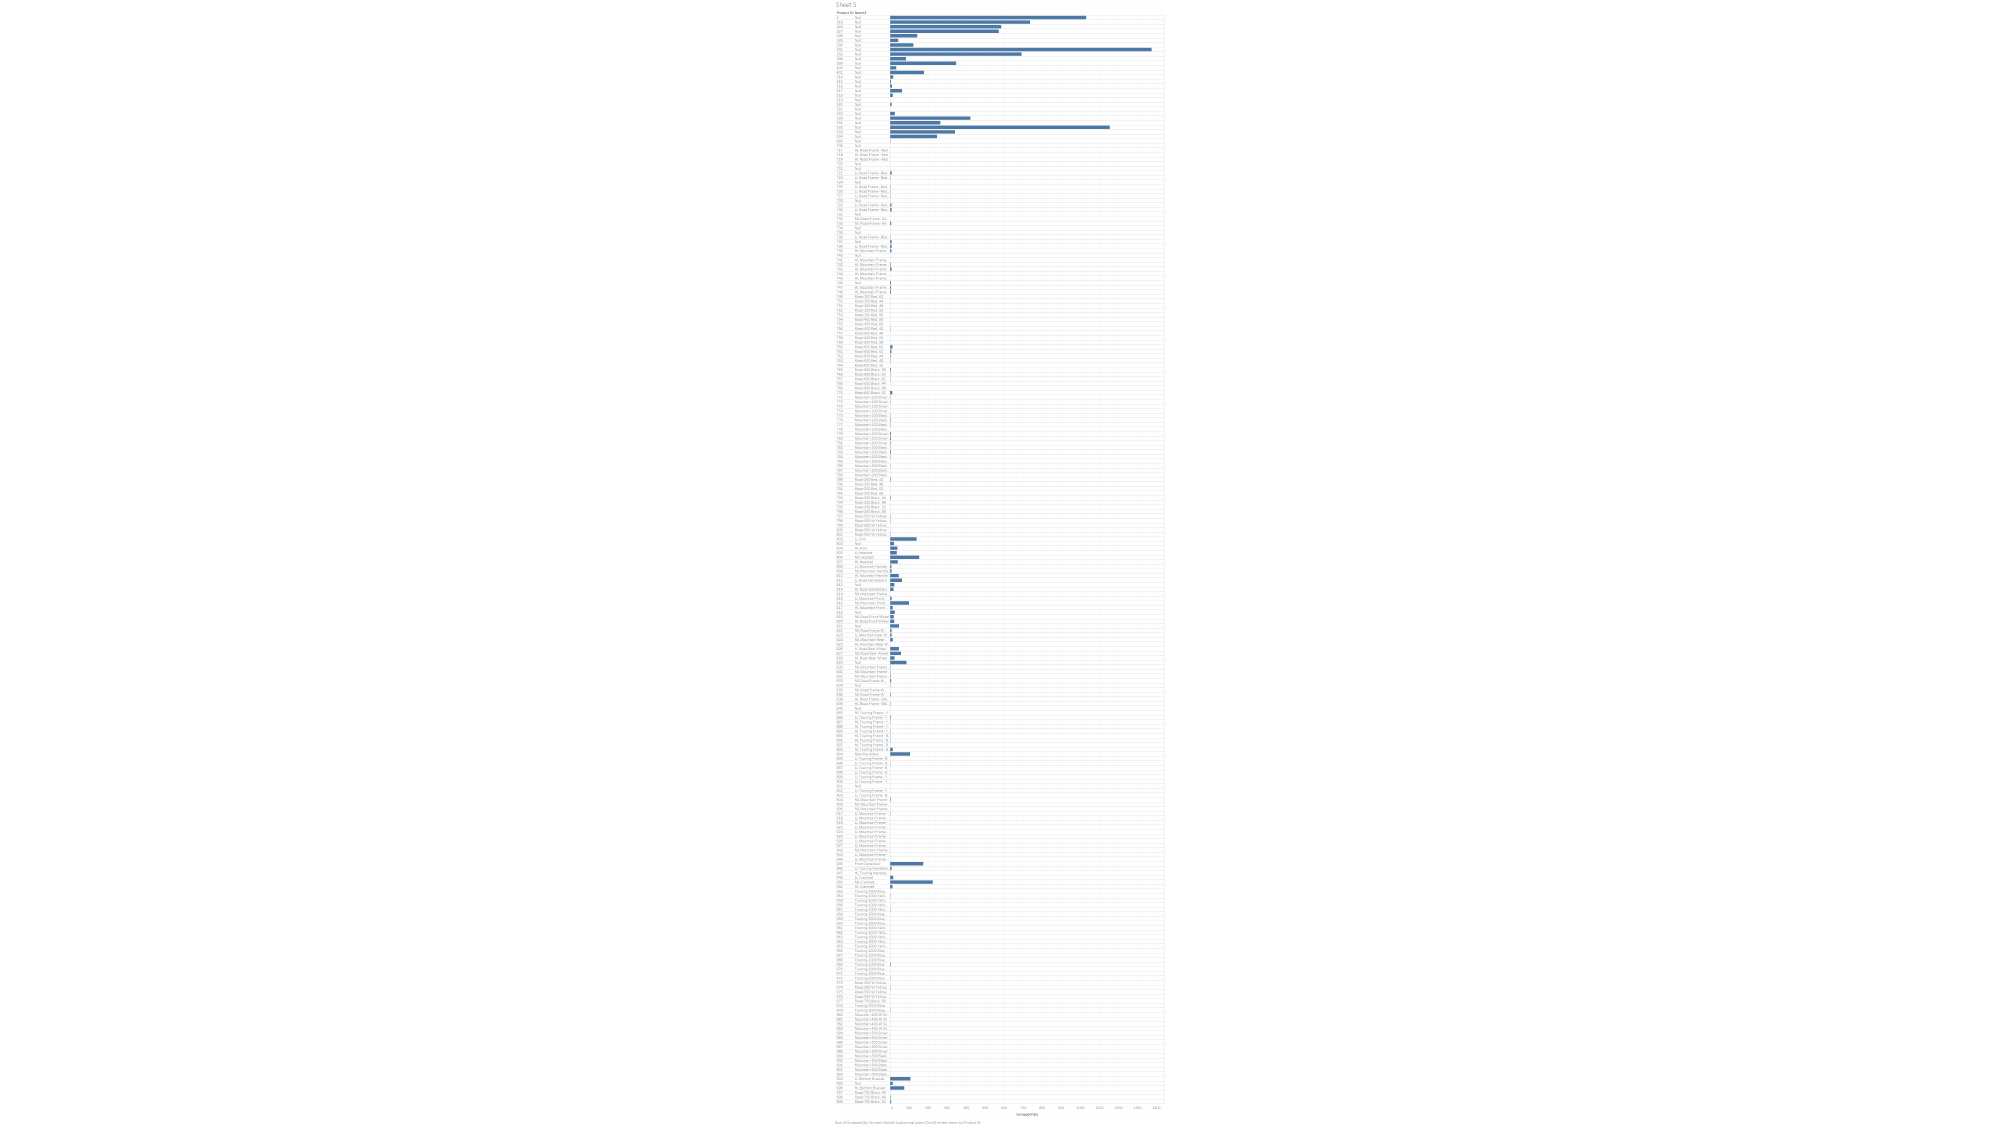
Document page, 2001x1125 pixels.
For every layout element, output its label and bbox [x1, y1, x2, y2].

picture [835, 0, 1165, 1125]
